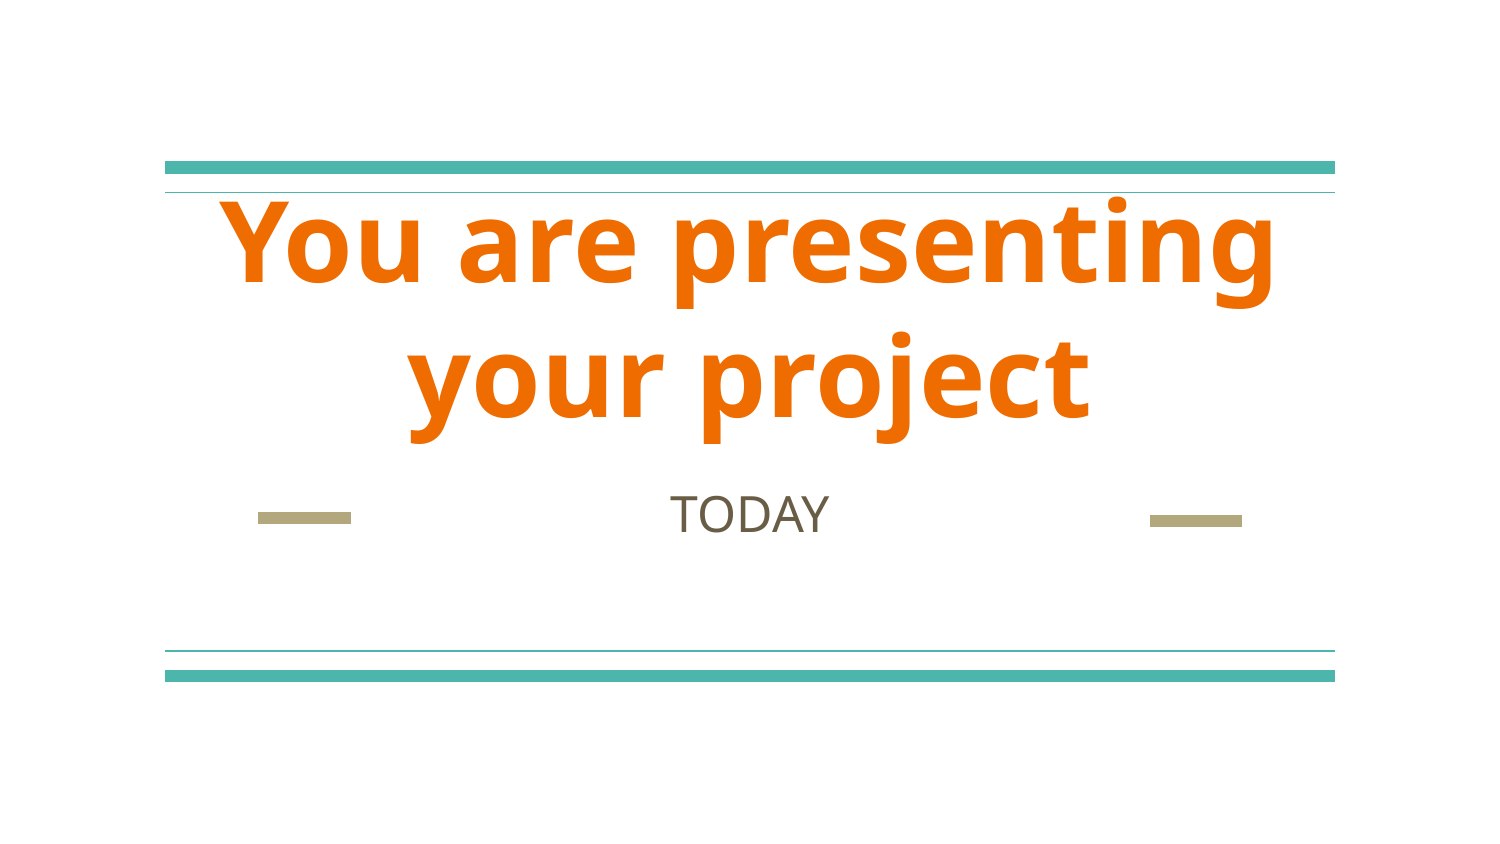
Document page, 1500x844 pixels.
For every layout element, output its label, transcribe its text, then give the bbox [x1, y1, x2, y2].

subtitle TODAY [350, 467, 1150, 598]
title You are presenting your project [164, 287, 1336, 456]
